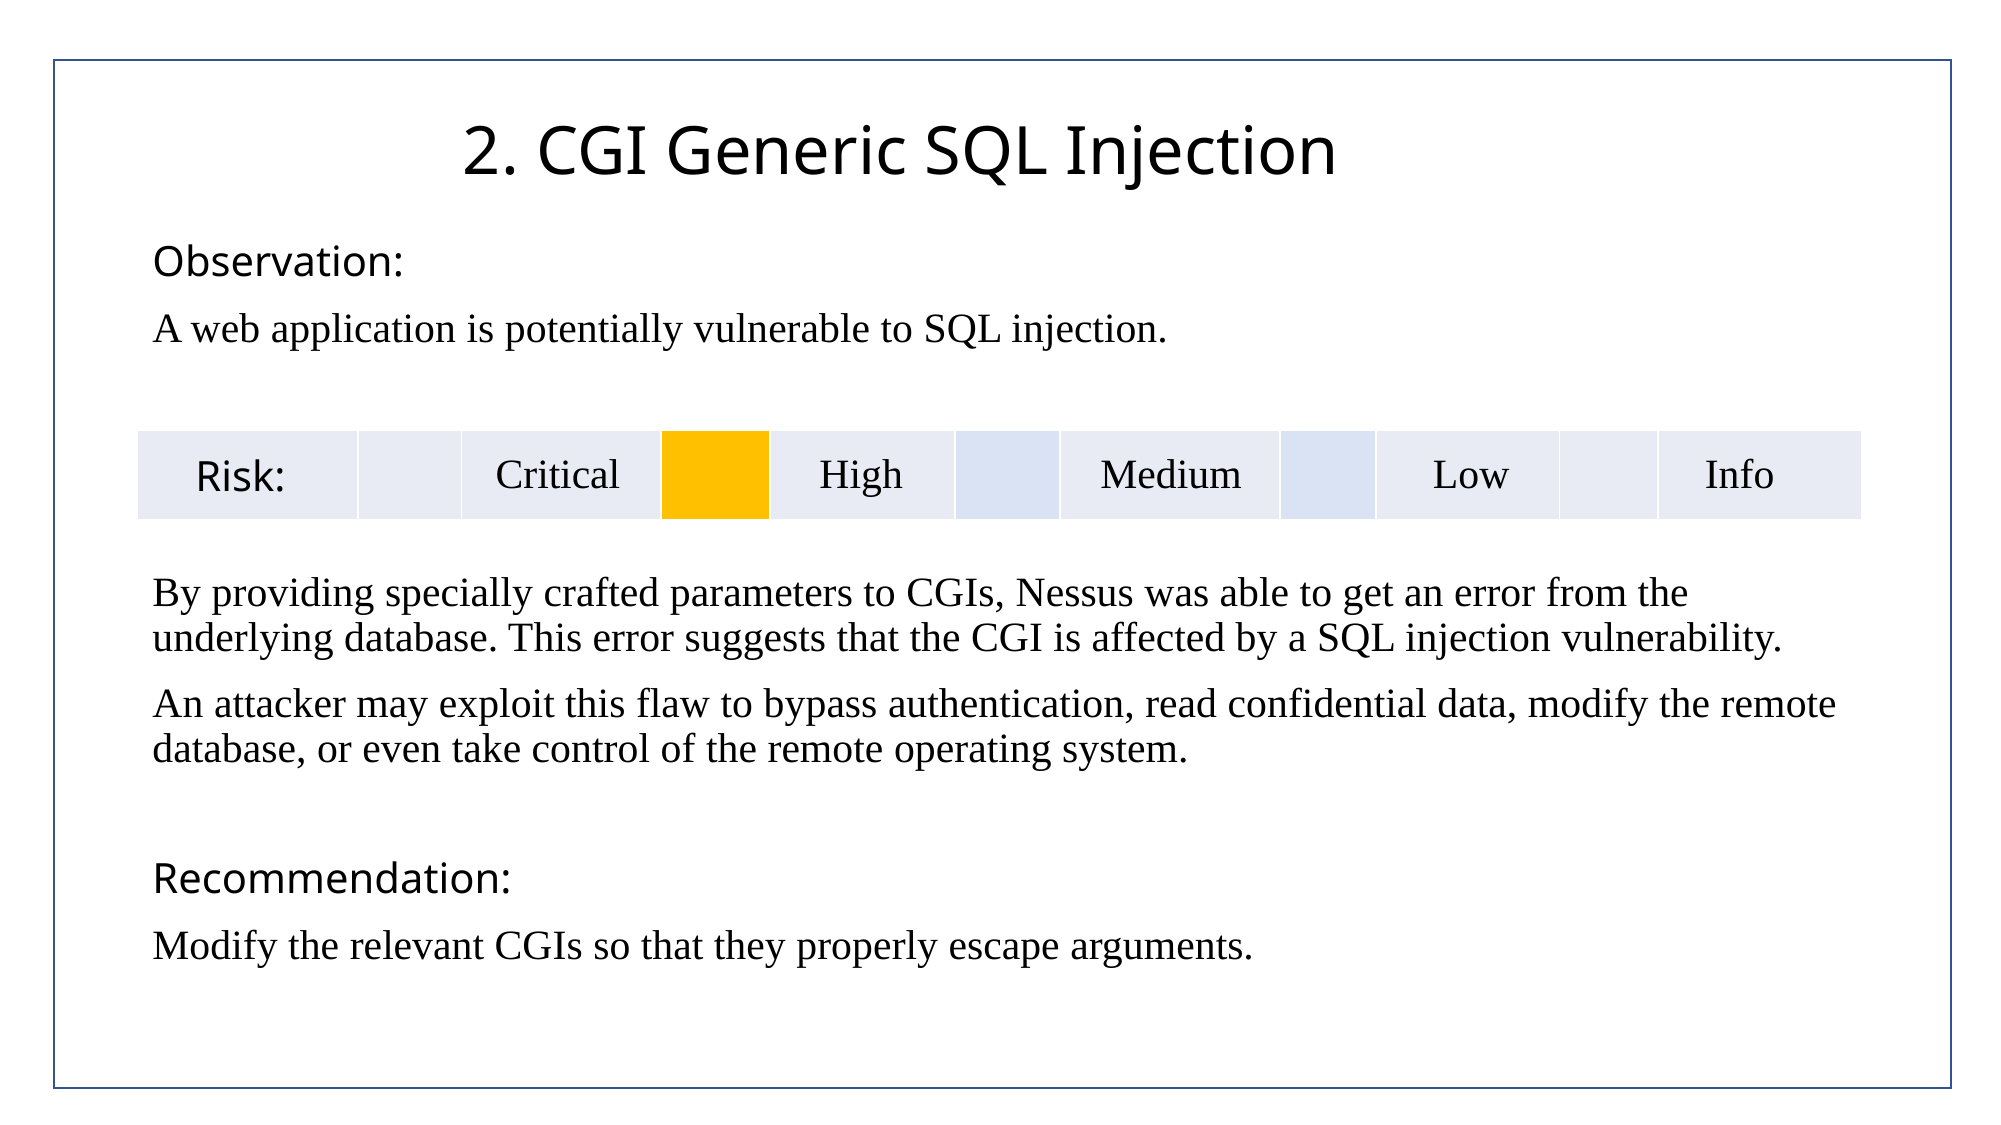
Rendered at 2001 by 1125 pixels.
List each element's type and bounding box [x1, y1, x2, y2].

text_box [53, 59, 1952, 1089]
